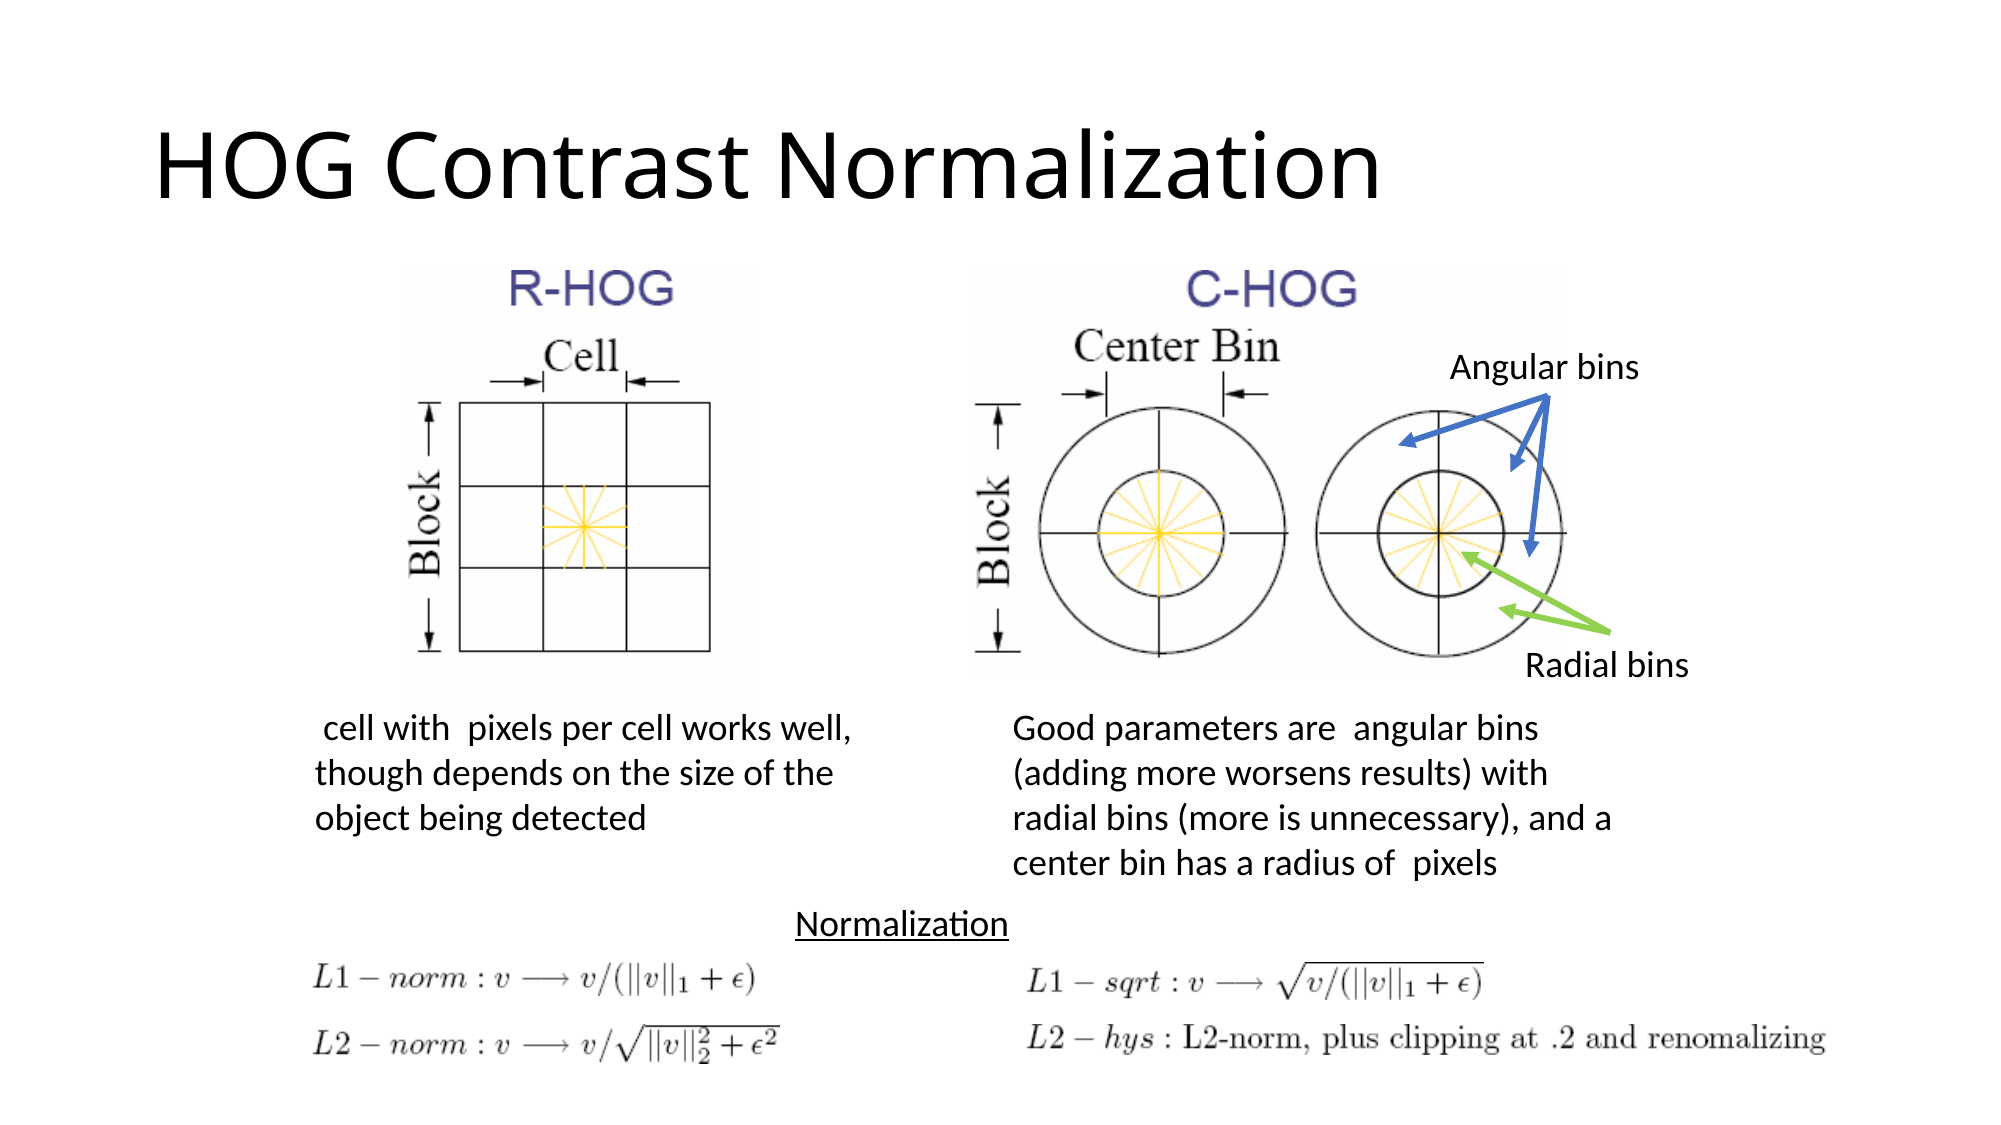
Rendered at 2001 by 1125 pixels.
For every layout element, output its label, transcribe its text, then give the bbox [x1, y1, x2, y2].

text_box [299, 270, 888, 847]
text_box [972, 270, 1711, 893]
picture [312, 962, 755, 996]
picture [1026, 962, 1484, 1000]
text_box Normalization [458, 891, 1346, 952]
title HOG Contrast Normalization [137, 59, 1863, 278]
picture [312, 1024, 780, 1065]
picture [1026, 1024, 1826, 1055]
